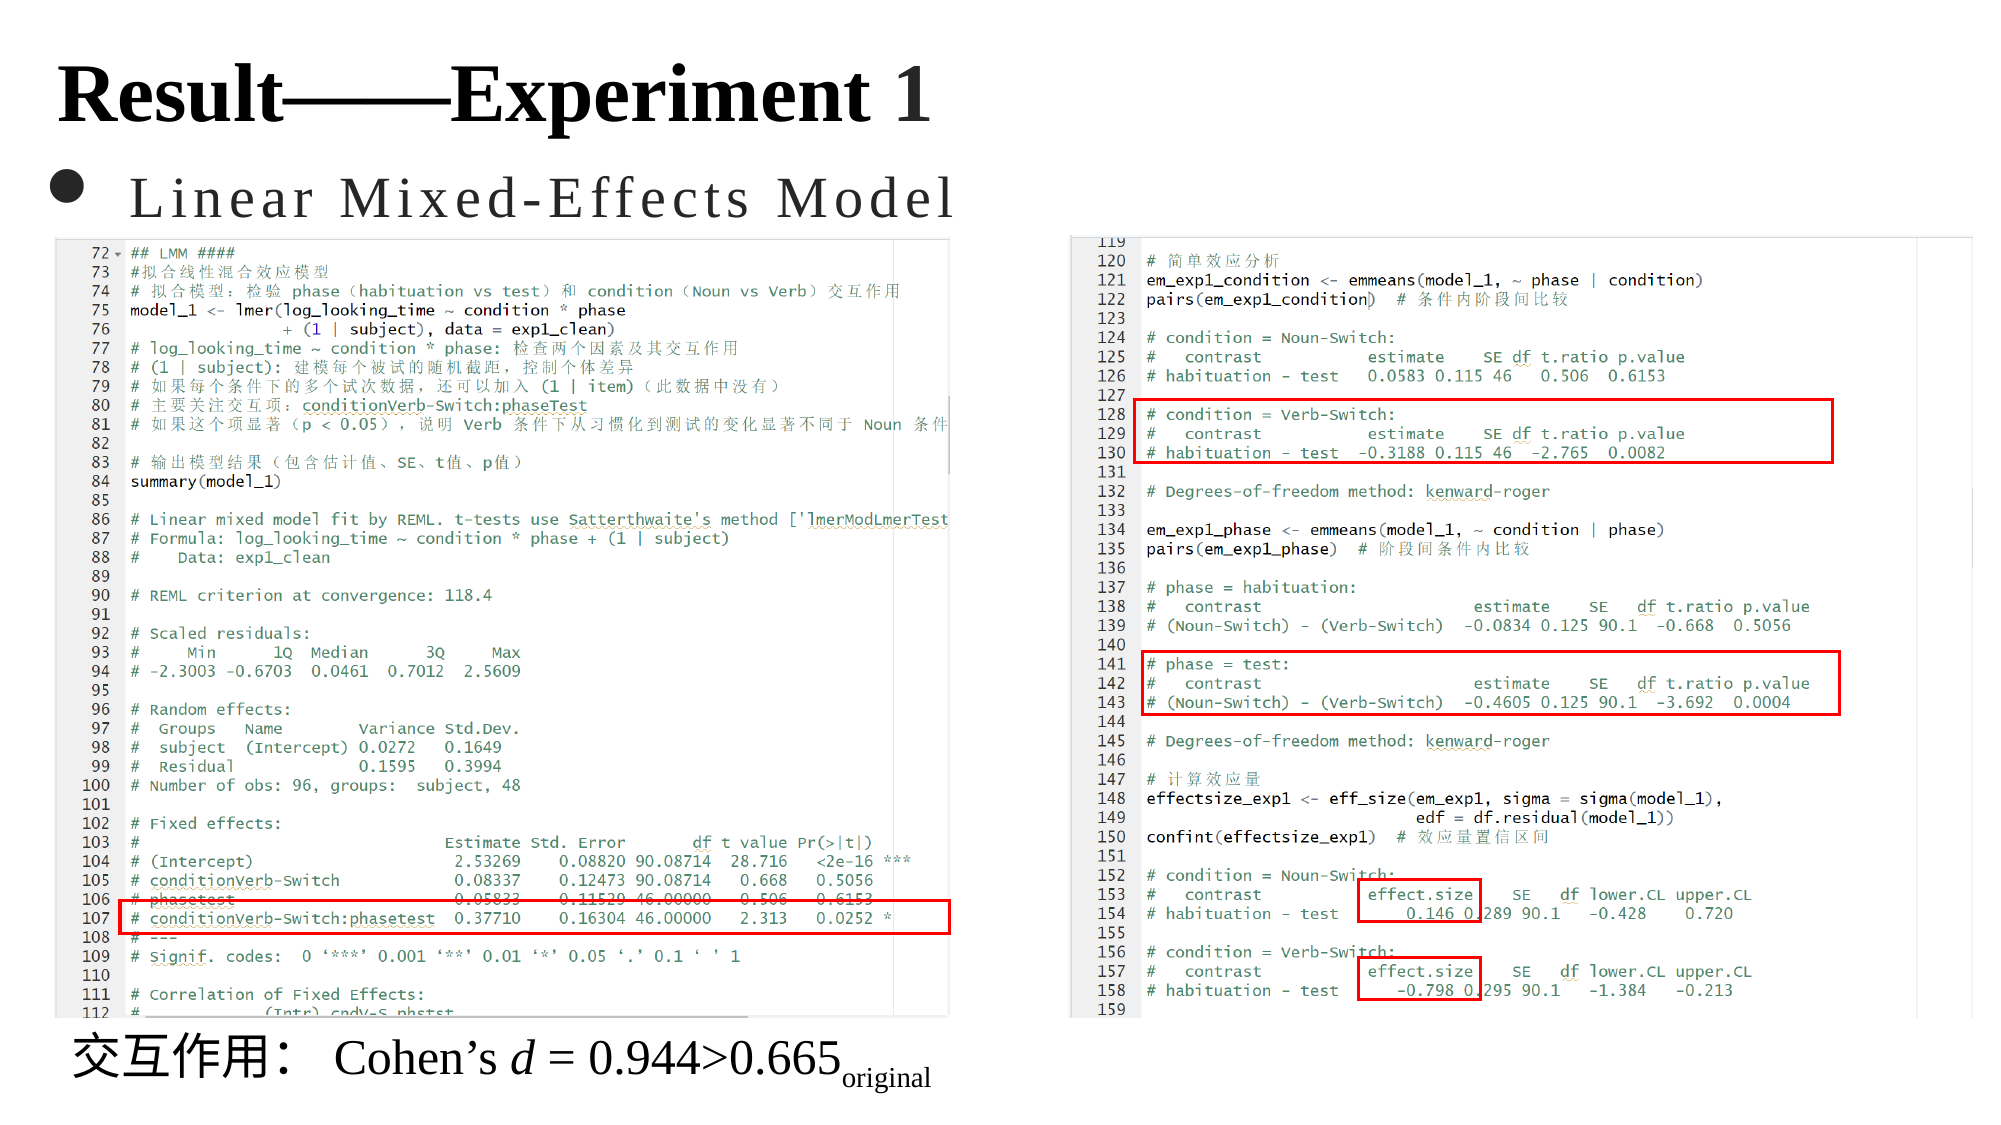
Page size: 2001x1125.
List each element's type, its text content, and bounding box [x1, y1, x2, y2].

title Linear Mixed-Effects Model [30, 135, 1900, 253]
text_box Result——Experiment 1 [42, 31, 1000, 134]
picture [1067, 235, 1974, 1018]
text_box 交互作用：Cohen’s d = 0.944>0.665original [42, 1017, 961, 1099]
picture [53, 237, 950, 1018]
